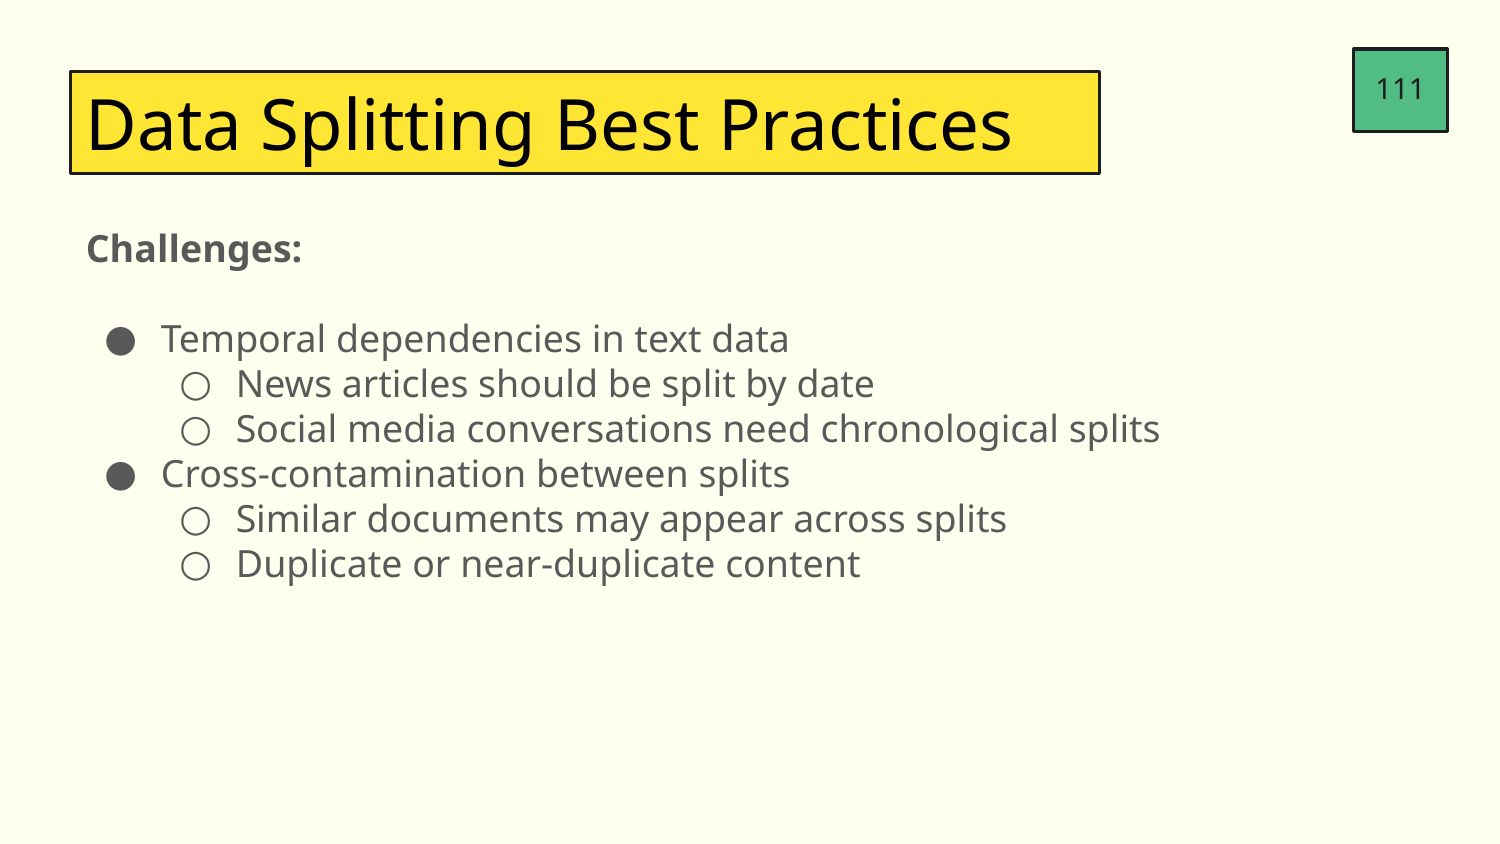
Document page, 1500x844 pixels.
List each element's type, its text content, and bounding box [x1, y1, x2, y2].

text_box Challenges: Temporal dependencies in text data News articles should be split by date Social media conversations need chronological splits Cross-contamination between splits Similar documents may appear across splits Duplicate or near-duplicate content [70, 209, 1259, 697]
slide_number 111 [1353, 49, 1448, 132]
text_box Data Splitting Best Practices [70, 71, 1100, 174]
